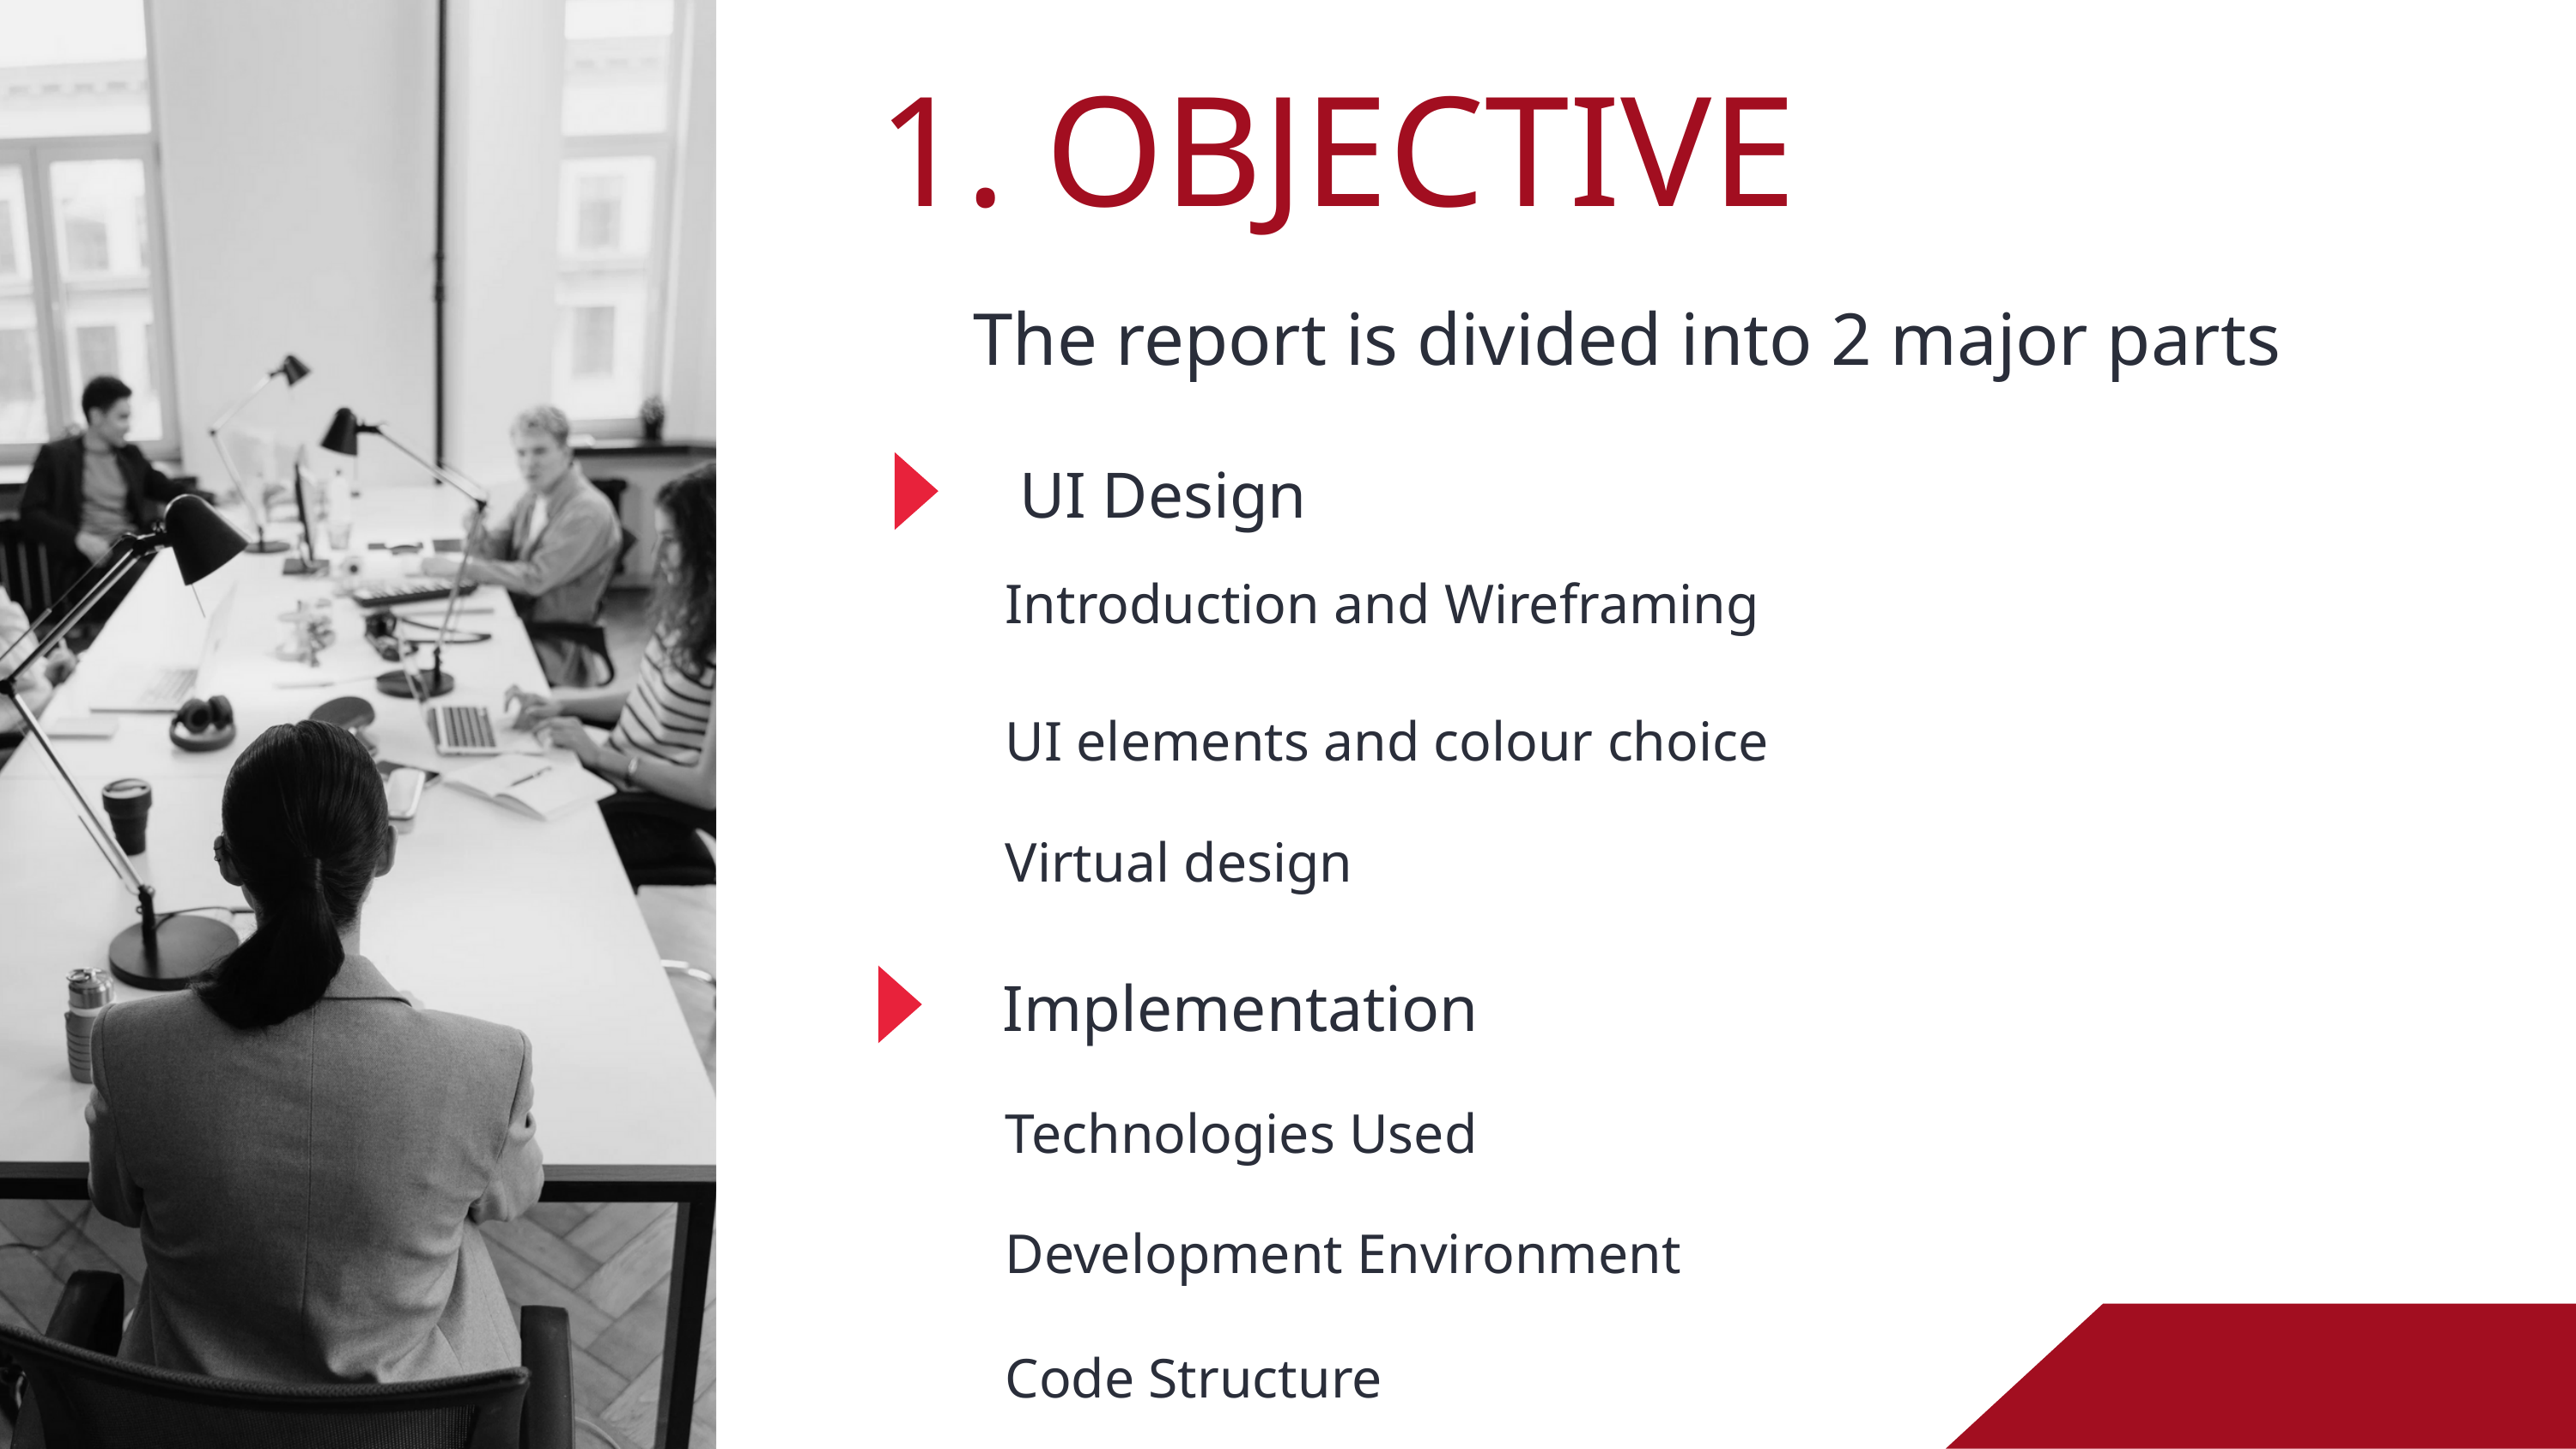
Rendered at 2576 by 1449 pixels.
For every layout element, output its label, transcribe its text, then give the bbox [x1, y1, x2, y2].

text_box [1945, 1303, 2576, 1449]
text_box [860, 982, 939, 1027]
text_box [0, 0, 717, 1449]
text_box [877, 469, 956, 513]
text_box UI Design [1019, 443, 1947, 531]
text_box UI elements and colour choice [1005, 696, 2515, 772]
text_box Technologies Used [1005, 1088, 2515, 1164]
text_box Introduction and Wireframing [1005, 559, 2515, 635]
text_box Virtual design [1005, 817, 2515, 894]
text_box Code Structure [1005, 1333, 1941, 1409]
text_box Implementation [1002, 955, 1929, 1044]
text_box The report is divided into 2 major parts [973, 279, 2483, 379]
text_box Development Environment [1005, 1209, 2515, 1285]
text_box 1. OBJECTIVE [878, 54, 2071, 237]
